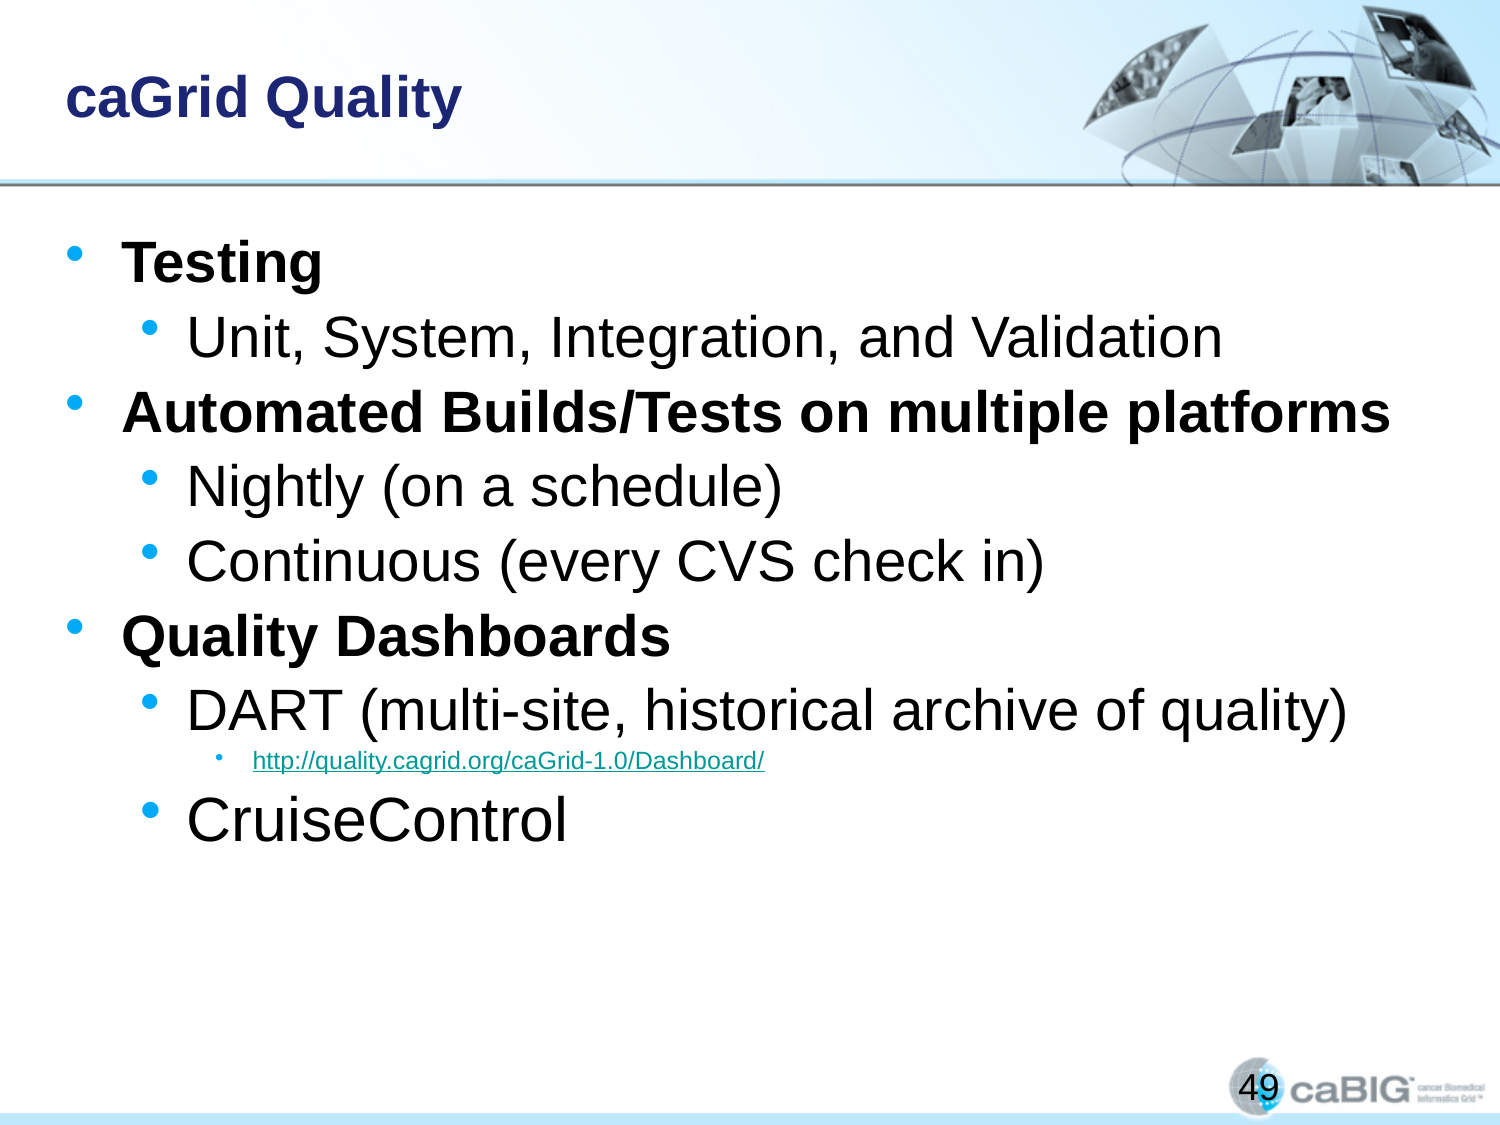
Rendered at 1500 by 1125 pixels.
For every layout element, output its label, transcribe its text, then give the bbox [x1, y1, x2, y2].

title caGrid Quality [49, 0, 1176, 188]
list Testing Unit, System, Integration, and Validation Automated Builds/Tests on multiple platforms Nightly (on a schedule) Continuous (every CVS check in) Quality Dashboards DART (multi-site, historical archive of quality) http://quality.cagrid.org/caGrid-1.0/Dashboard/ CruiseControl [49, 224, 1438, 1038]
picture [0, 0, 1500, 1125]
